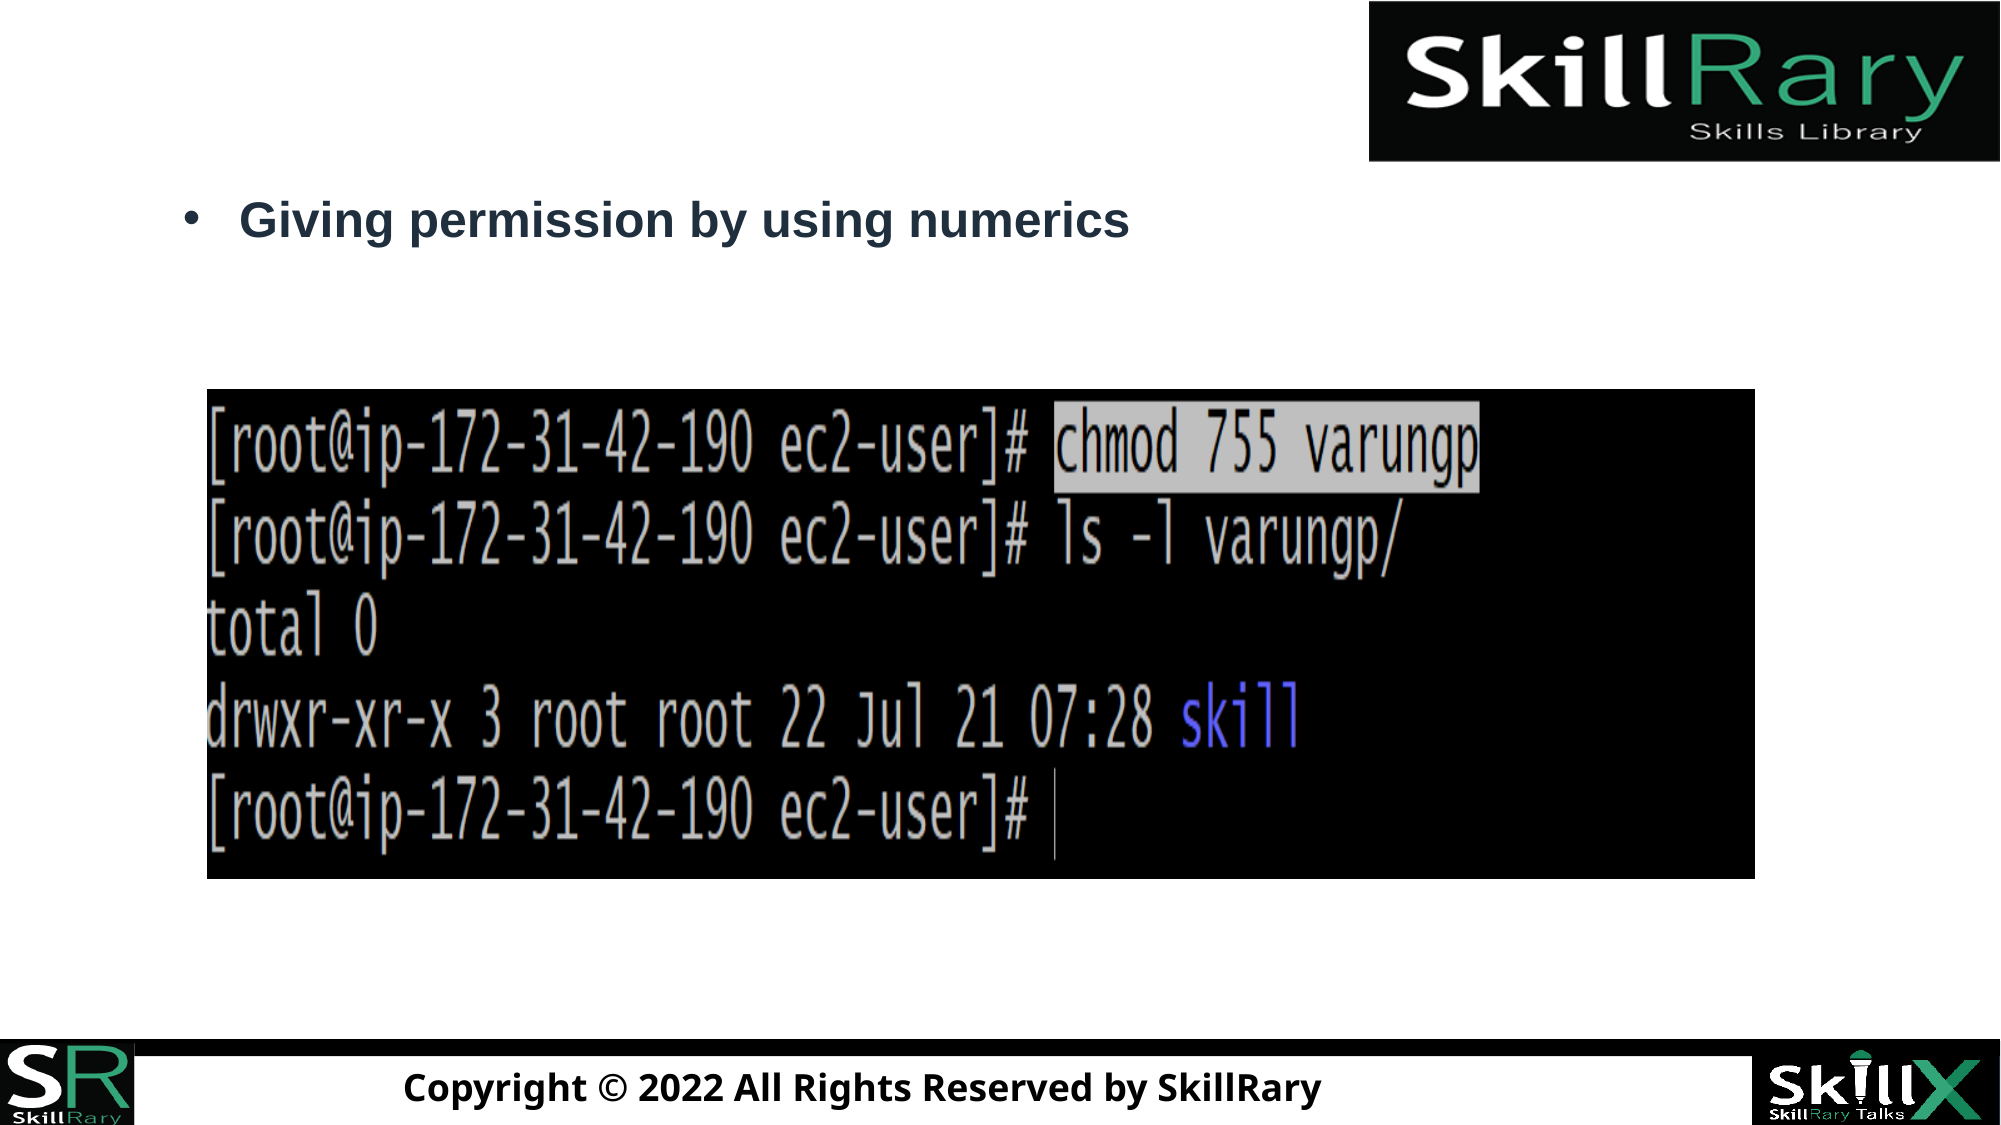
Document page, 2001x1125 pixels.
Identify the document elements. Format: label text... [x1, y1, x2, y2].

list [207, 389, 1755, 880]
picture [1369, 0, 2000, 245]
picture [1752, 1041, 1996, 1125]
text_box Giving permission by using numerics [168, 180, 1173, 255]
picture [0, 1034, 136, 1125]
